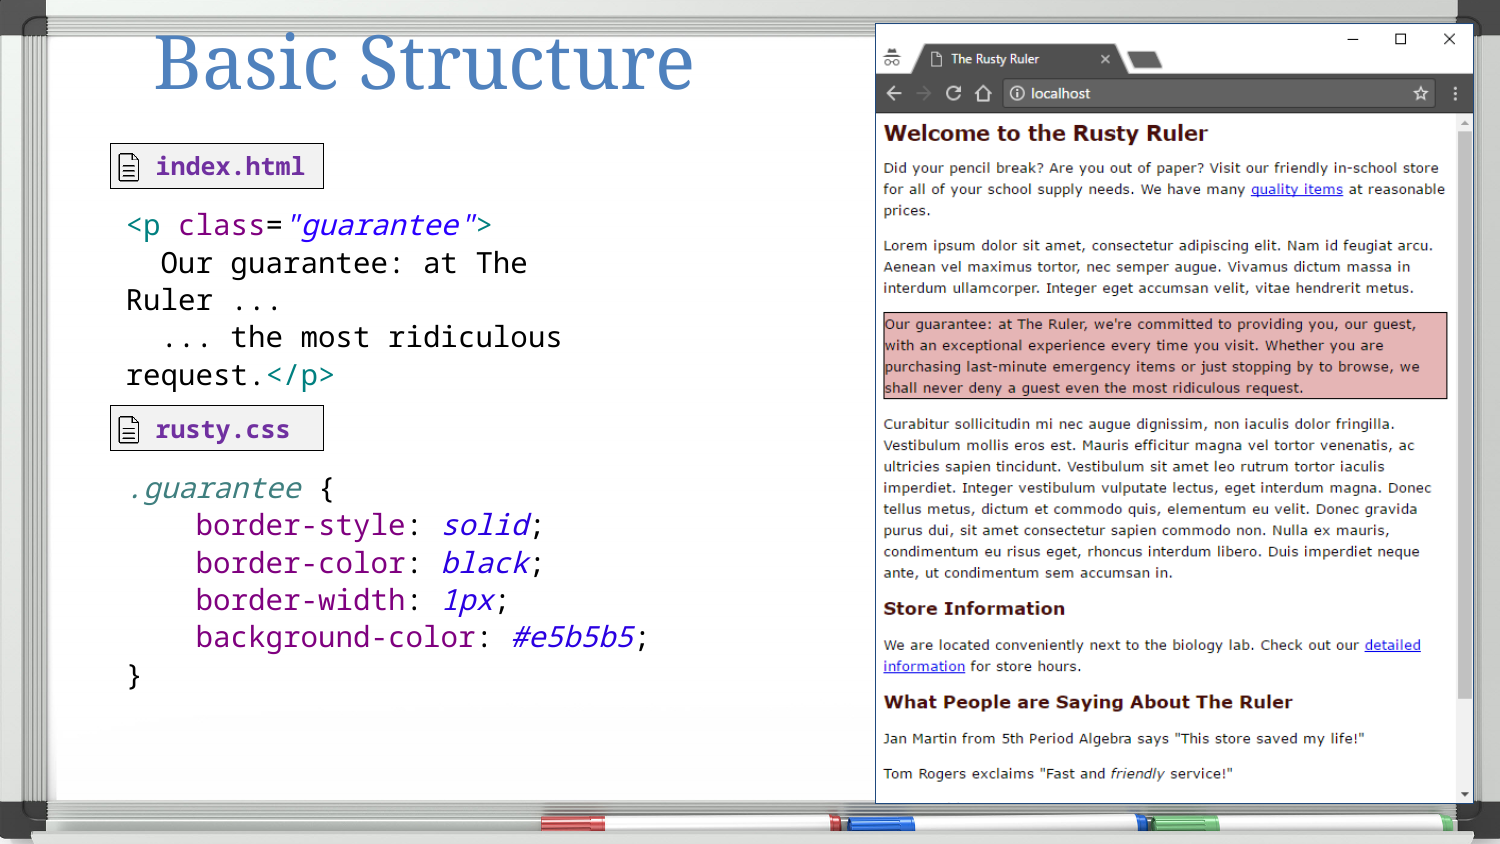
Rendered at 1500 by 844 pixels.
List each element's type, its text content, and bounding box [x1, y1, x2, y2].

text_box .guarantee { border-style: solid; border-color: black; border-width: 1px; background-color: #e5b5b5; } [110, 459, 699, 699]
picture [0, 0, 1500, 844]
text_box index.html [110, 143, 324, 189]
text_box rusty.css [110, 405, 324, 451]
text_box <p class="guarantee"> Our guarantee: at The Ruler ... ... the most ridiculous request.</p> [110, 196, 711, 399]
slide_number 9 [1387, 771, 1488, 817]
title Basic Structure [12, 9, 838, 110]
